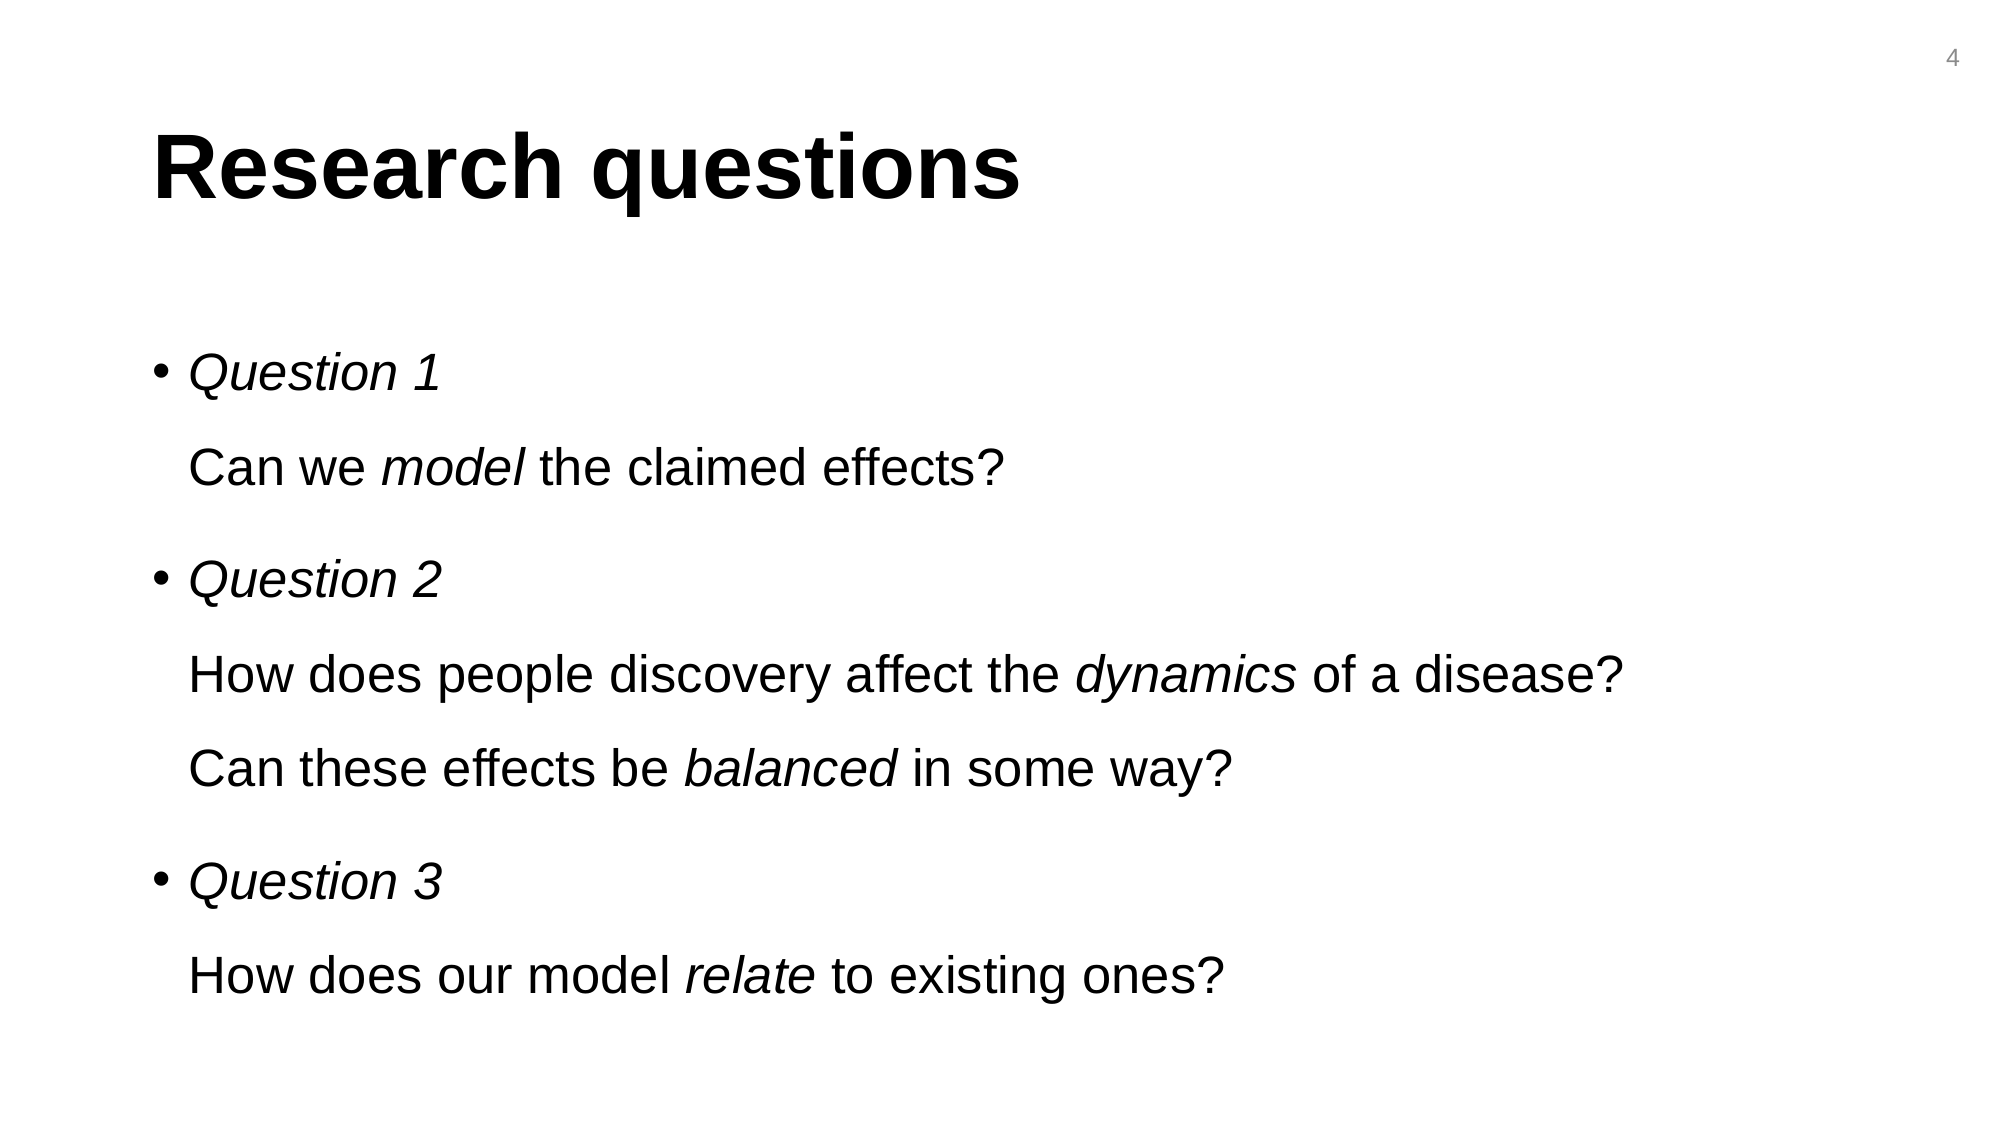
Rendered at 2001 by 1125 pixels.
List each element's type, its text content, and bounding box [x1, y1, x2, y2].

list Question 1 Can we model the claimed effects? Question 2 How does people discovery affect the dynamics of a disease? Can these effects be balanced in some way? Question 3 How does our model relate to existing ones? [137, 299, 1863, 1014]
title Research questions [137, 59, 1863, 278]
slide_number 4 [1524, 26, 1975, 87]
